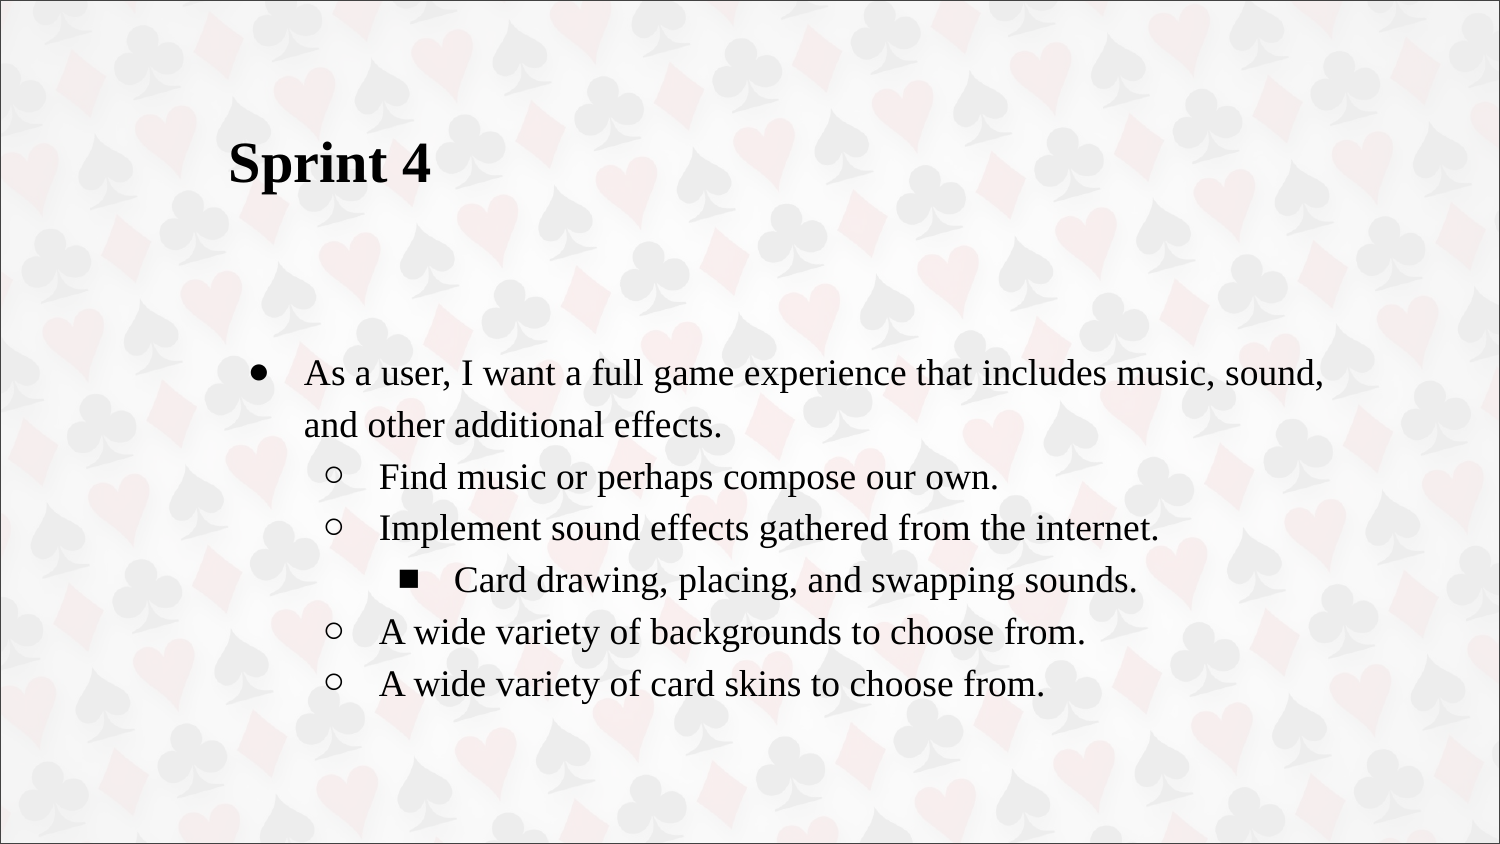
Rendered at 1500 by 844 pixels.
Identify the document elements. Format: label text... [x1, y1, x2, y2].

title Sprint 4 [213, 98, 1368, 263]
list As a user, I want a full game experience that includes music, sound, and other additional effects. Find music or perhaps compose our own. Implement sound effects gathered from the internet. Card drawing, placing, and swapping sounds. A wide variety of backgrounds to choose from. A wide variety of card skins to choose from. [213, 326, 1368, 744]
